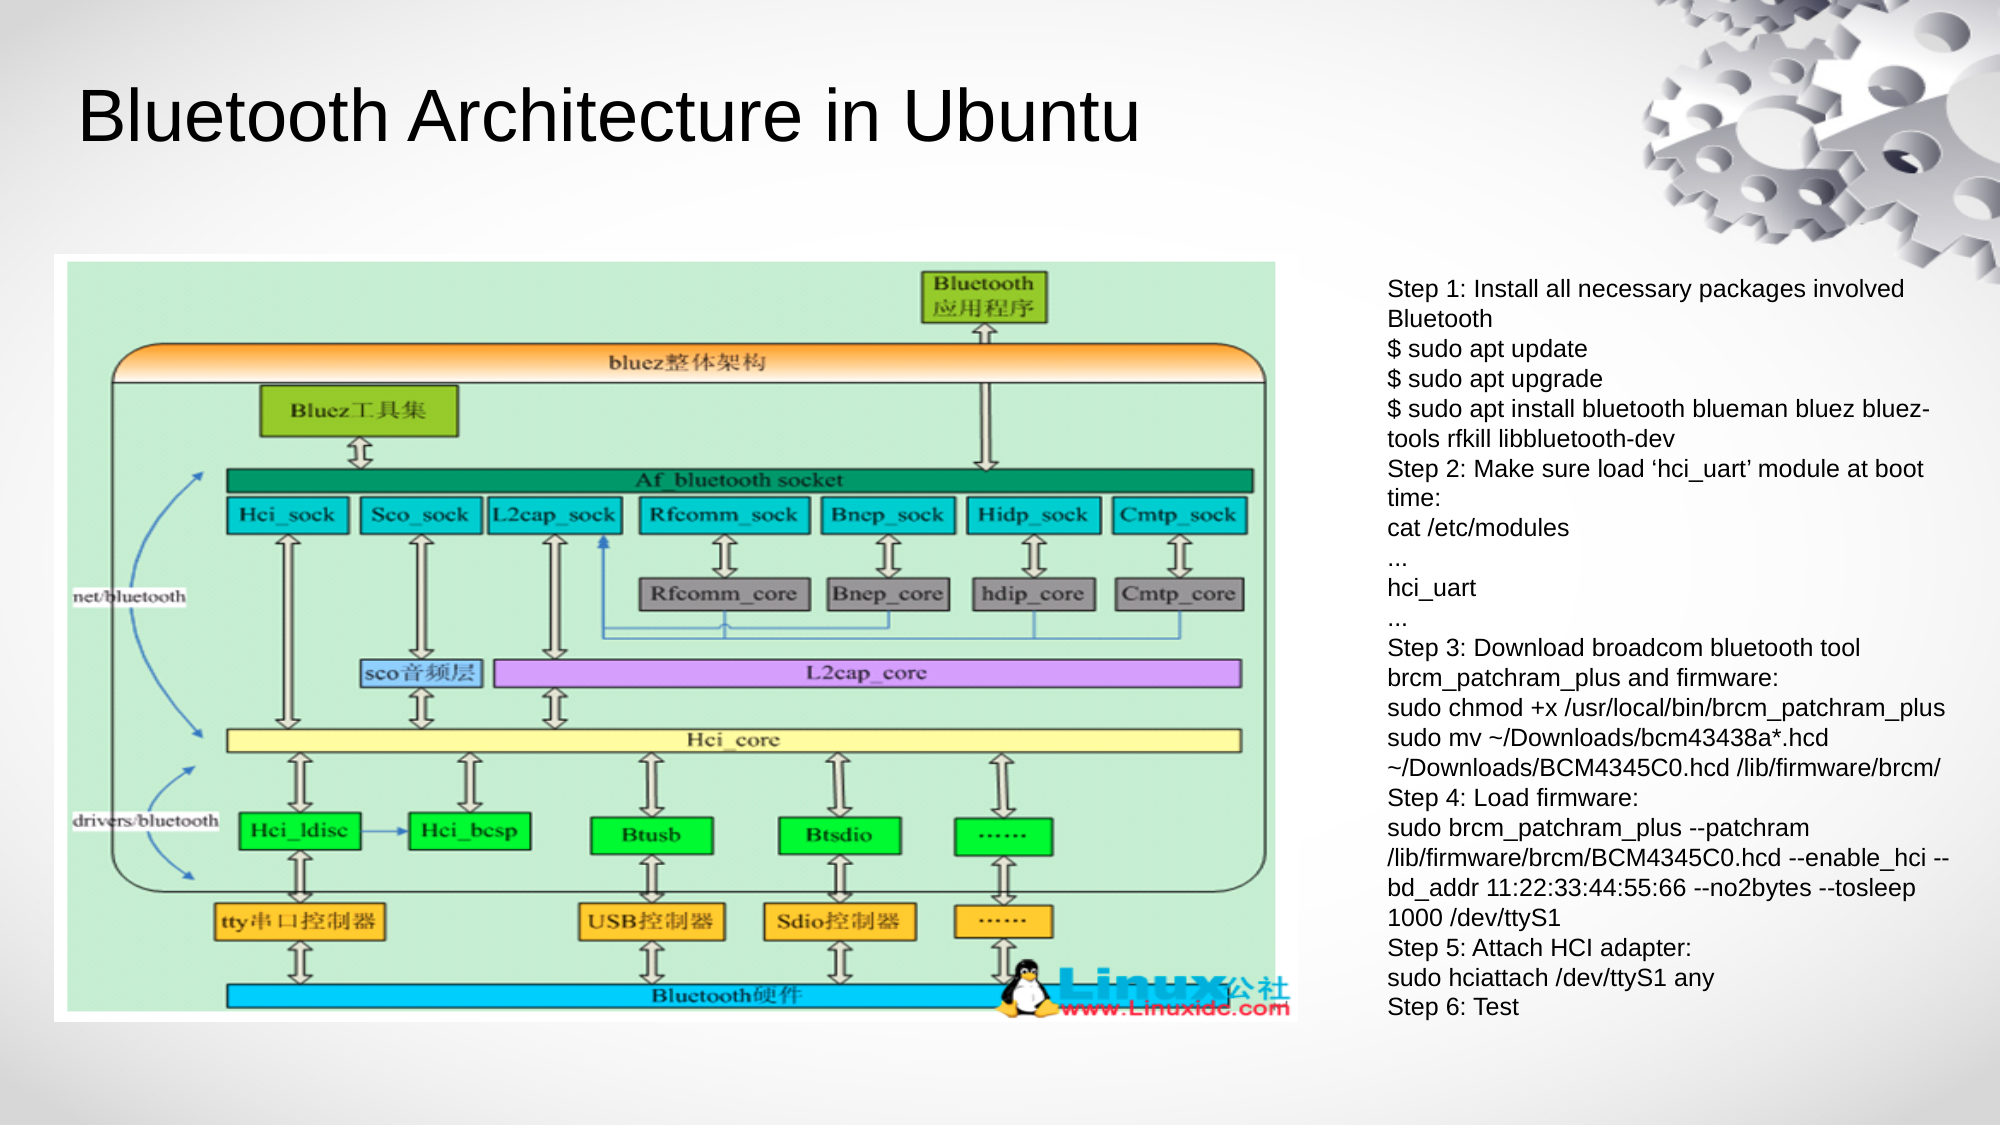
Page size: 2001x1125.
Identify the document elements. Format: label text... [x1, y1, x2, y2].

title Bluetooth Architecture in Ubuntu [62, 59, 1863, 165]
text_box Step 1: Install all necessary packages involved Bluetooth $ sudo apt update $ sudo apt upgrade $ sudo apt install bluetooth blueman bluez bluez-tools rfkill libbluetooth-dev Step 2: Make sure load ‘hci_uart’ module at boot time: cat /etc/modules ... hci_uart ... Step 3: Download broadcom bluetooth tool brcm_patchram_plus and firmware: sudo chmod +x /usr/local/bin/brcm_patchram_plus sudo mv ~/Downloads/bcm43438a*.hcd ~/Downloads/BCM4345C0.hcd /lib/firmware/brcm/ Step 4: Load firmware: sudo brcm_patchram_plus --patchram /lib/firmware/brcm/BCM4345C0.hcd --enable_hci --bd_addr 11:22:33:44:55:66 --no2bytes --tosleep 1000 /dev/ttyS1 Step 5: Attach HCI adapter: sudo hciattach /dev/ttyS1 any Step 6: Test [1372, 264, 1980, 1029]
picture [0, 0, 2000, 1125]
